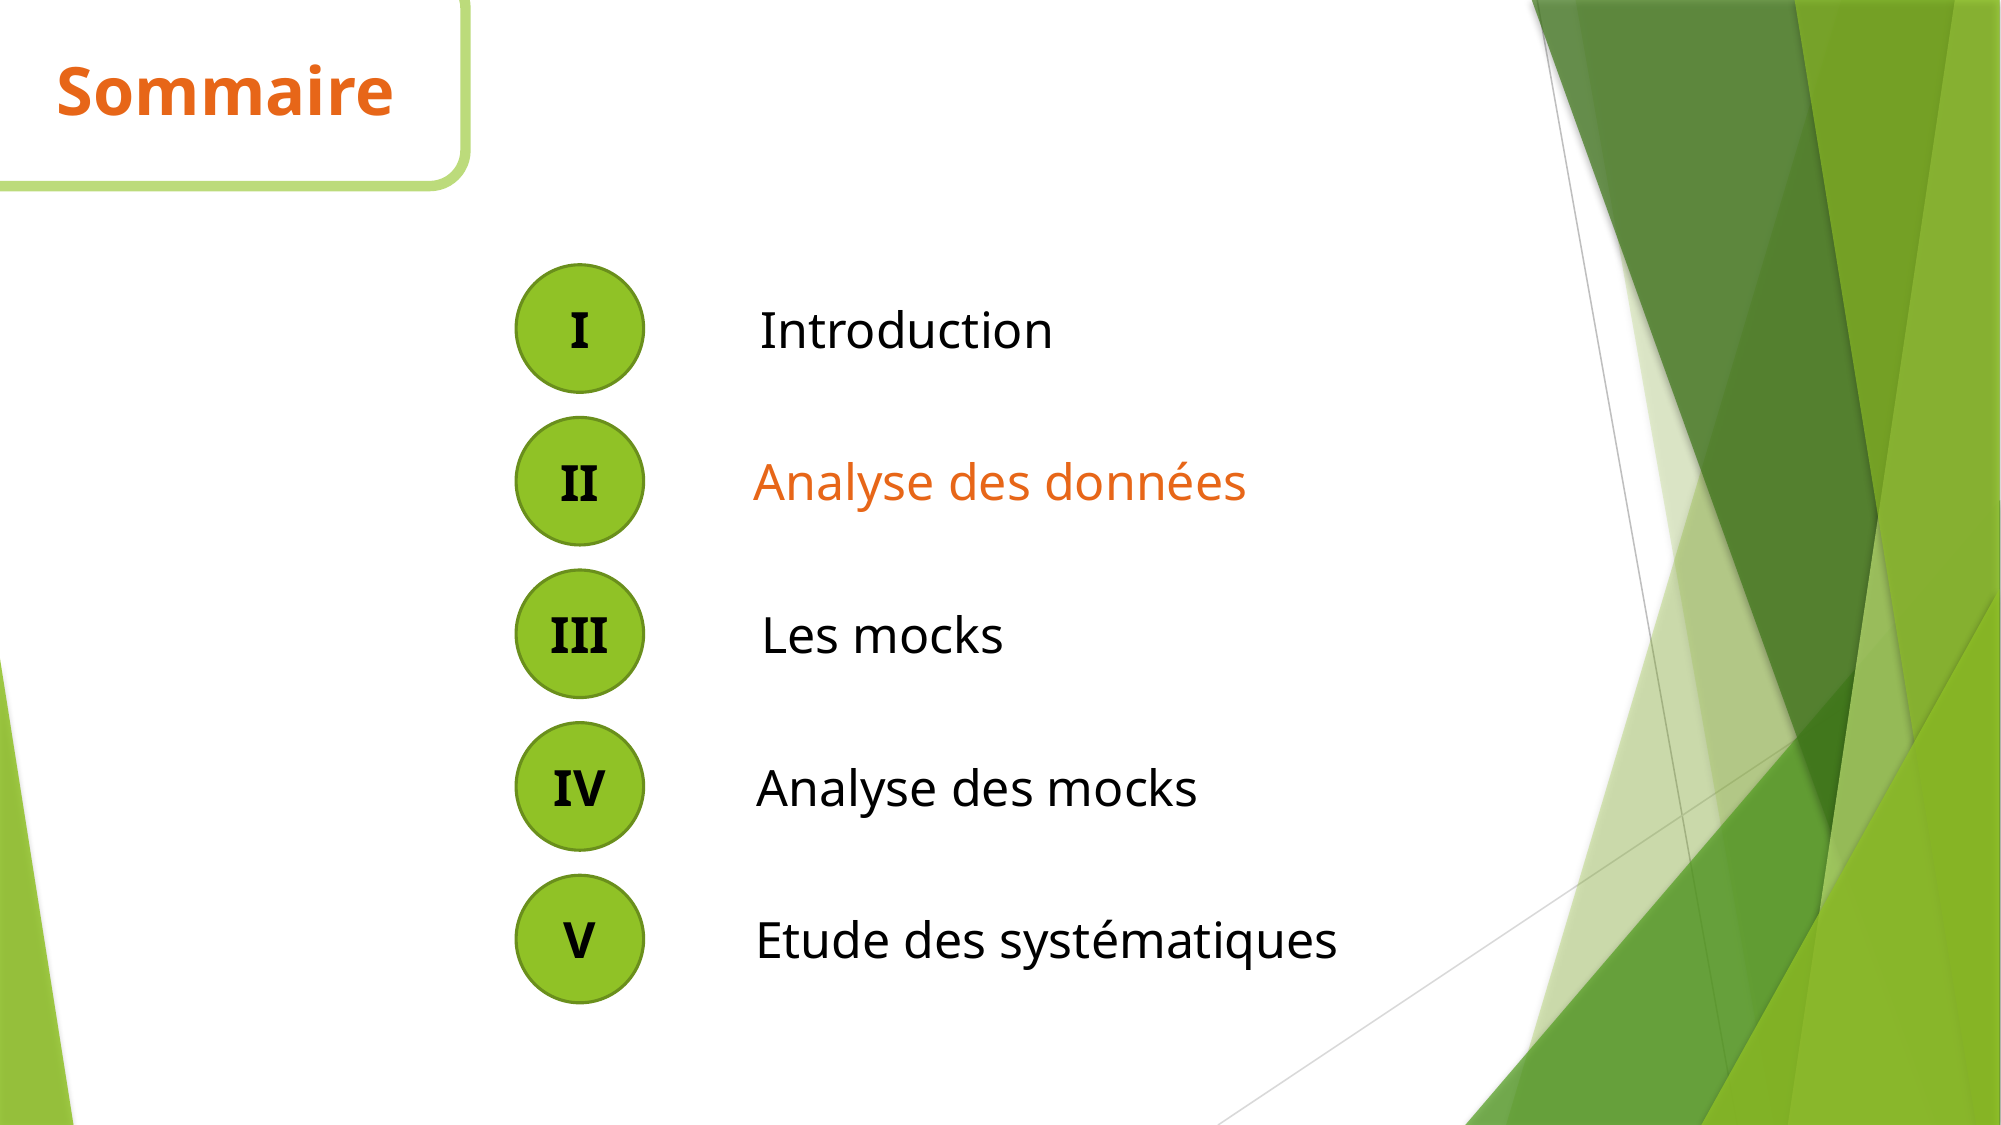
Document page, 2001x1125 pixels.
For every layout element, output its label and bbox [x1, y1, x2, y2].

text_box [0, 0, 468, 188]
text_box [515, 264, 1342, 1004]
